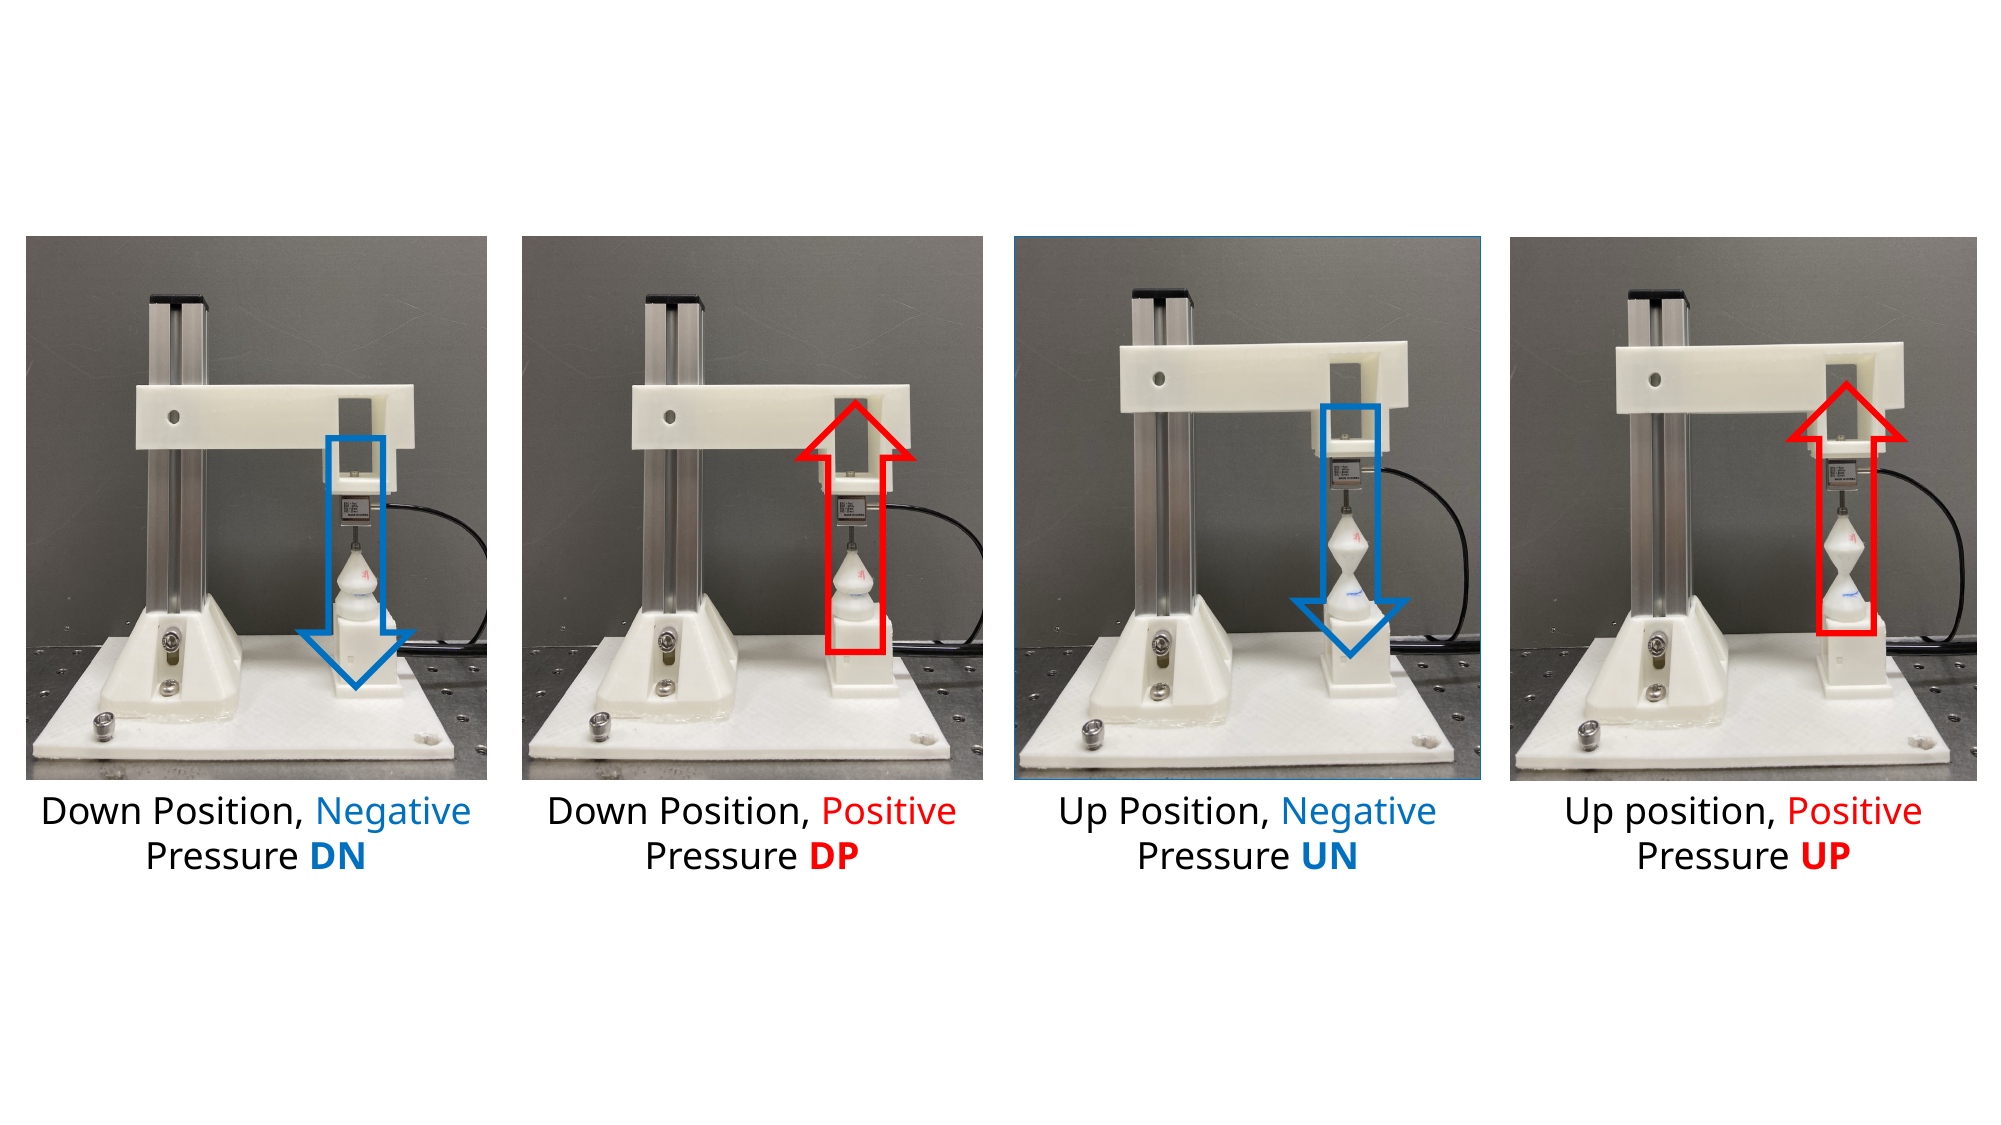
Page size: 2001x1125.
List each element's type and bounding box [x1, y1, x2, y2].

text_box [0, 236, 2000, 889]
